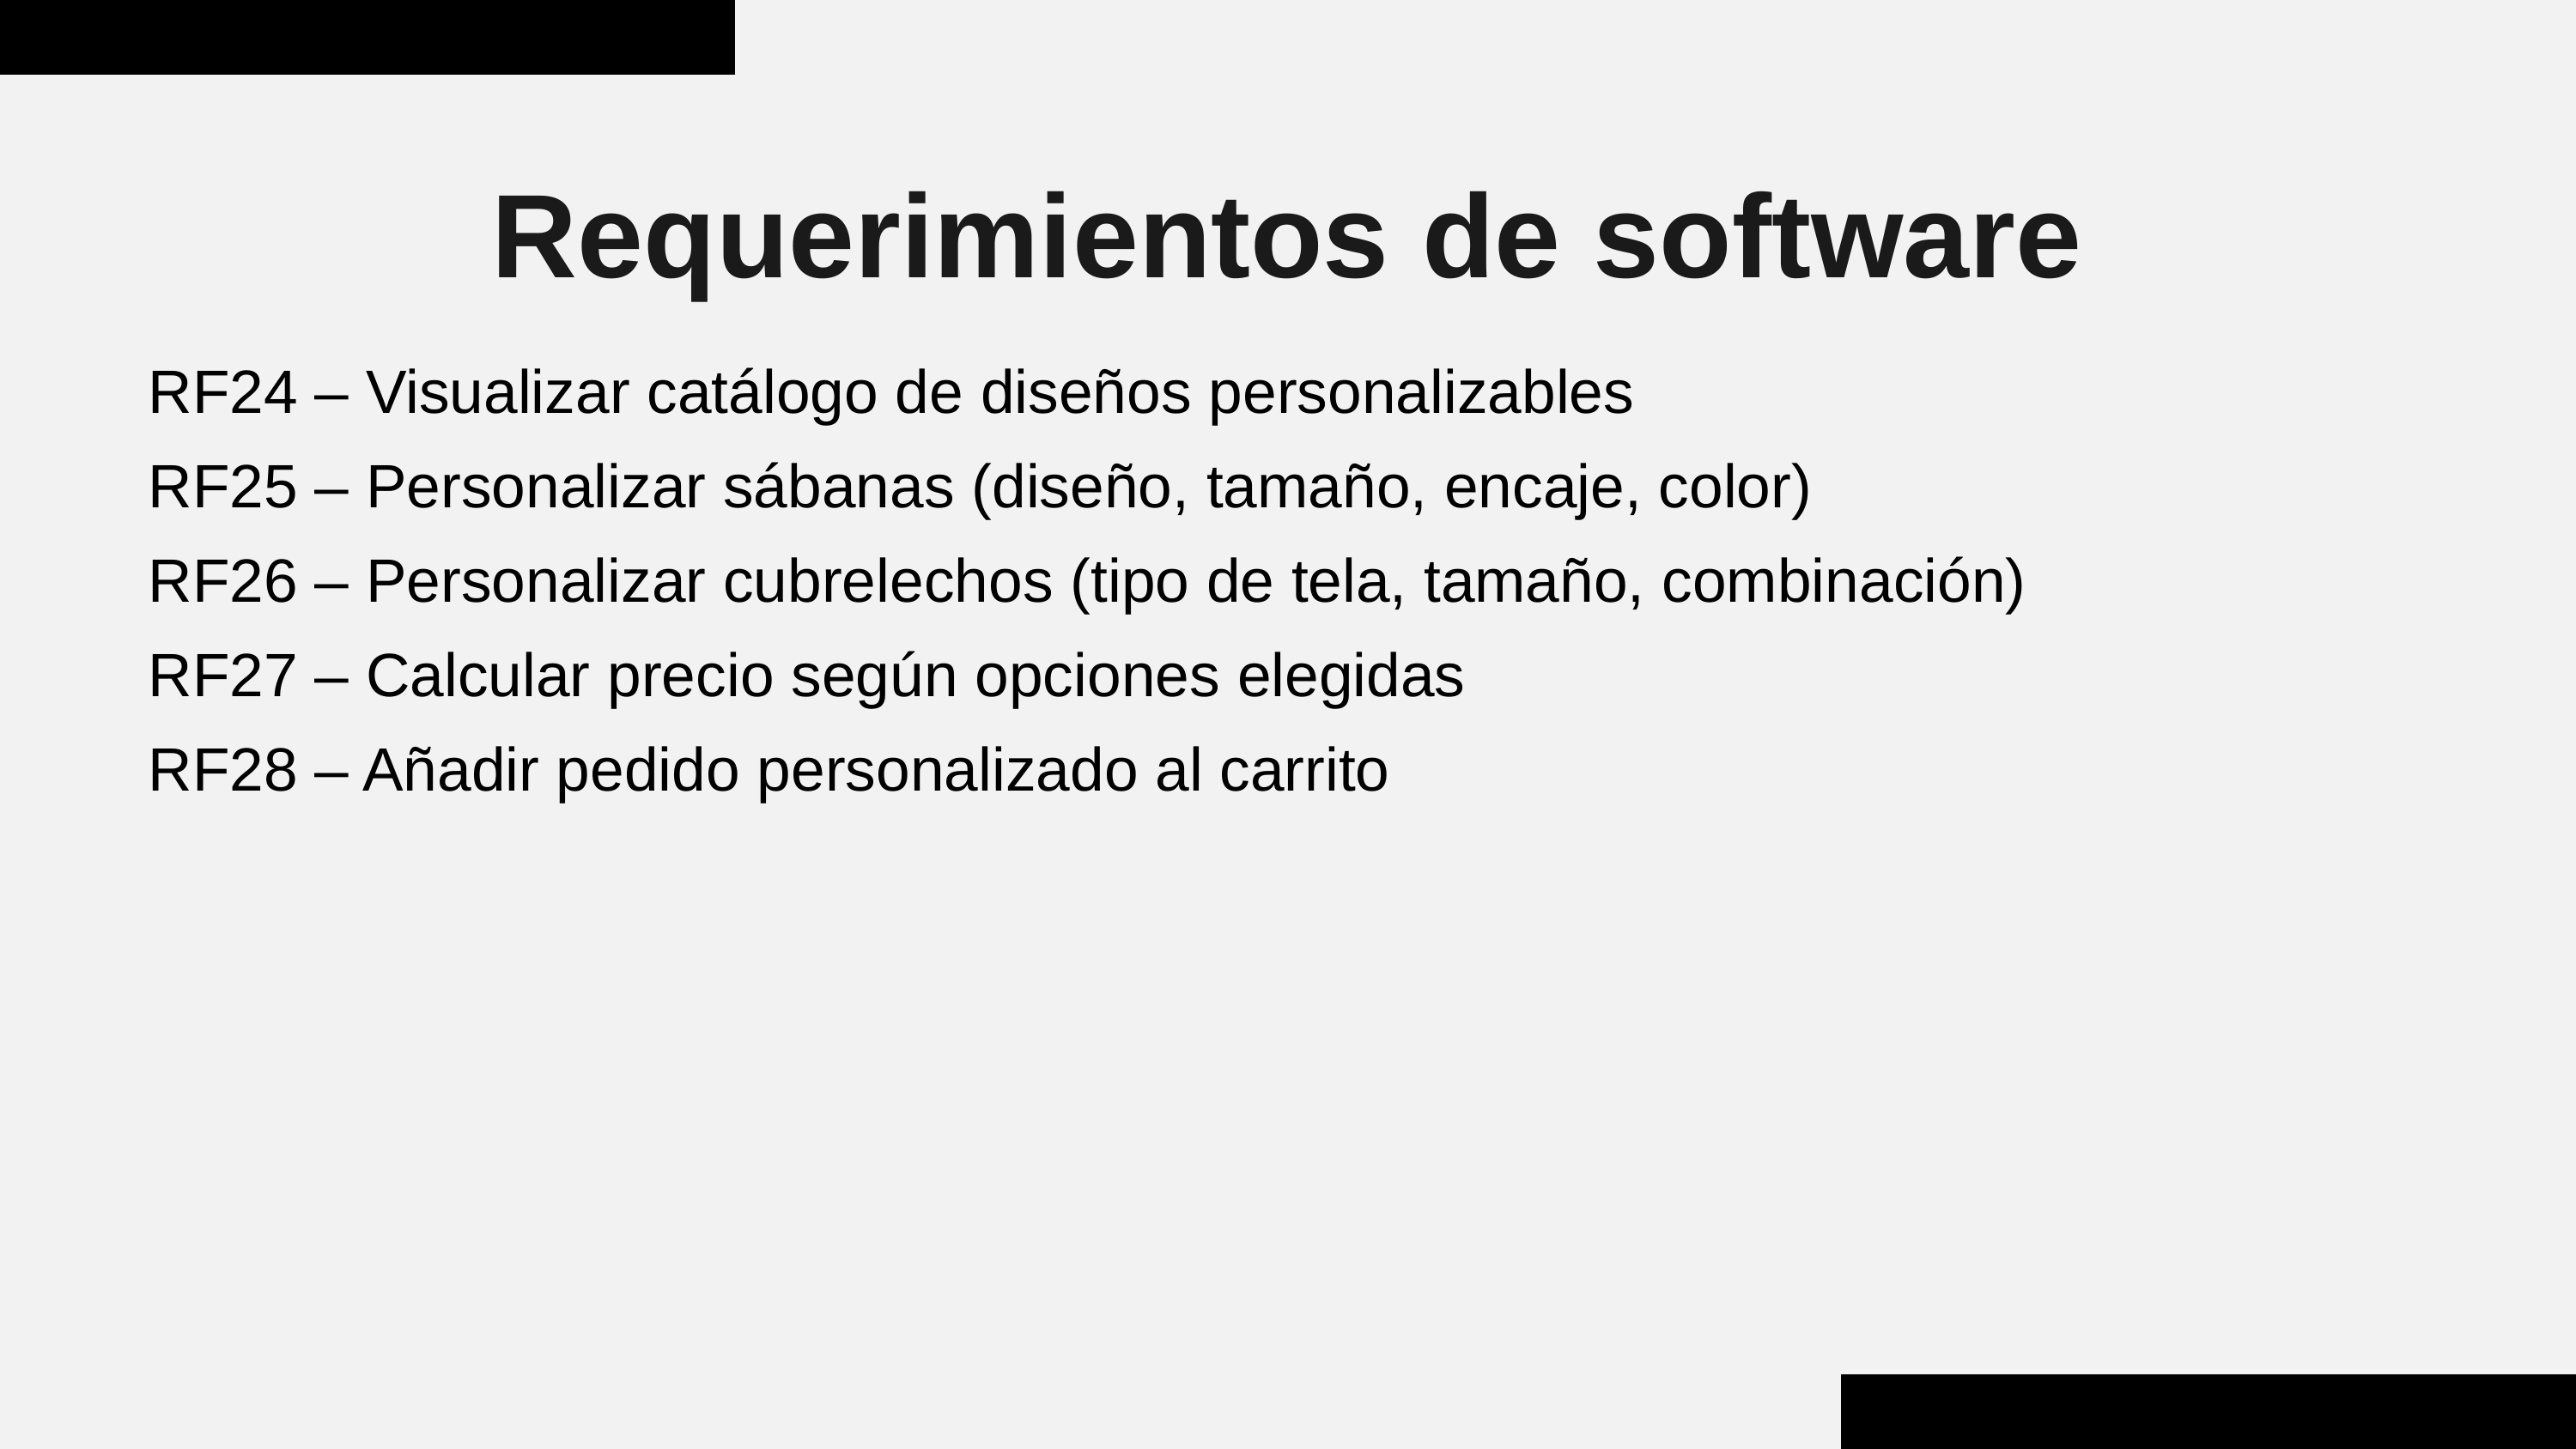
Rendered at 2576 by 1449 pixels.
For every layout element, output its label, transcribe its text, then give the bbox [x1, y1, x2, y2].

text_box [1840, 1363, 2576, 1449]
text_box RF24 – Visualizar catálogo de diseños personalizables RF25 – Personalizar sábanas (diseño, tamaño, encaje, color) RF26 – Personalizar cubrelechos (tipo de tela, tamaño, combinación) RF27 – Calcular precio según opciones elegidas RF28 – Añadir pedido personalizado al carrito [148, 330, 2432, 803]
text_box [0, 0, 736, 75]
text_box Requerimientos de software [293, 131, 2283, 301]
